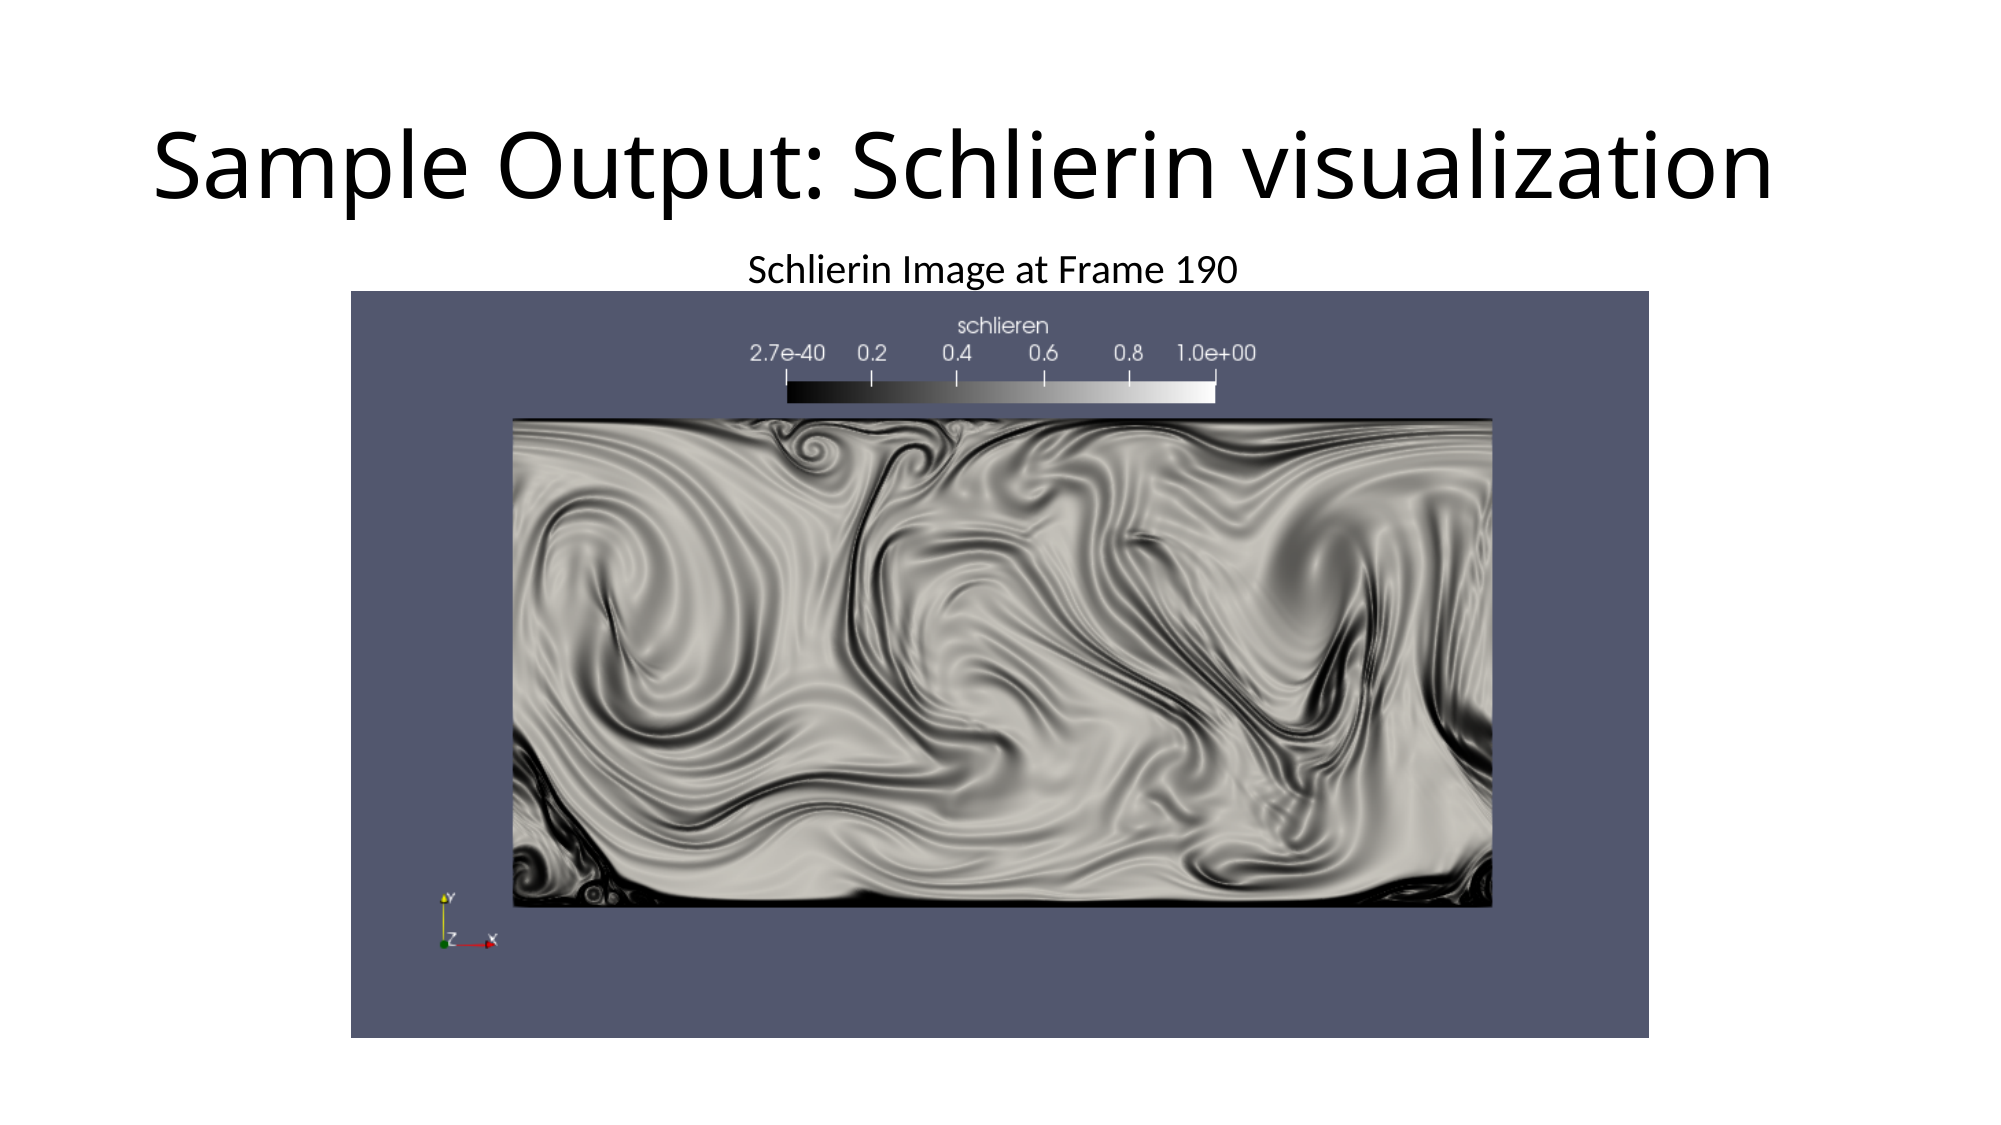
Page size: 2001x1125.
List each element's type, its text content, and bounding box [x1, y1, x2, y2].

picture [351, 291, 1649, 1038]
text_box Schlierin Image at Frame 190 [733, 234, 1479, 291]
title Sample Output: Schlierin visualization [137, 59, 1863, 278]
